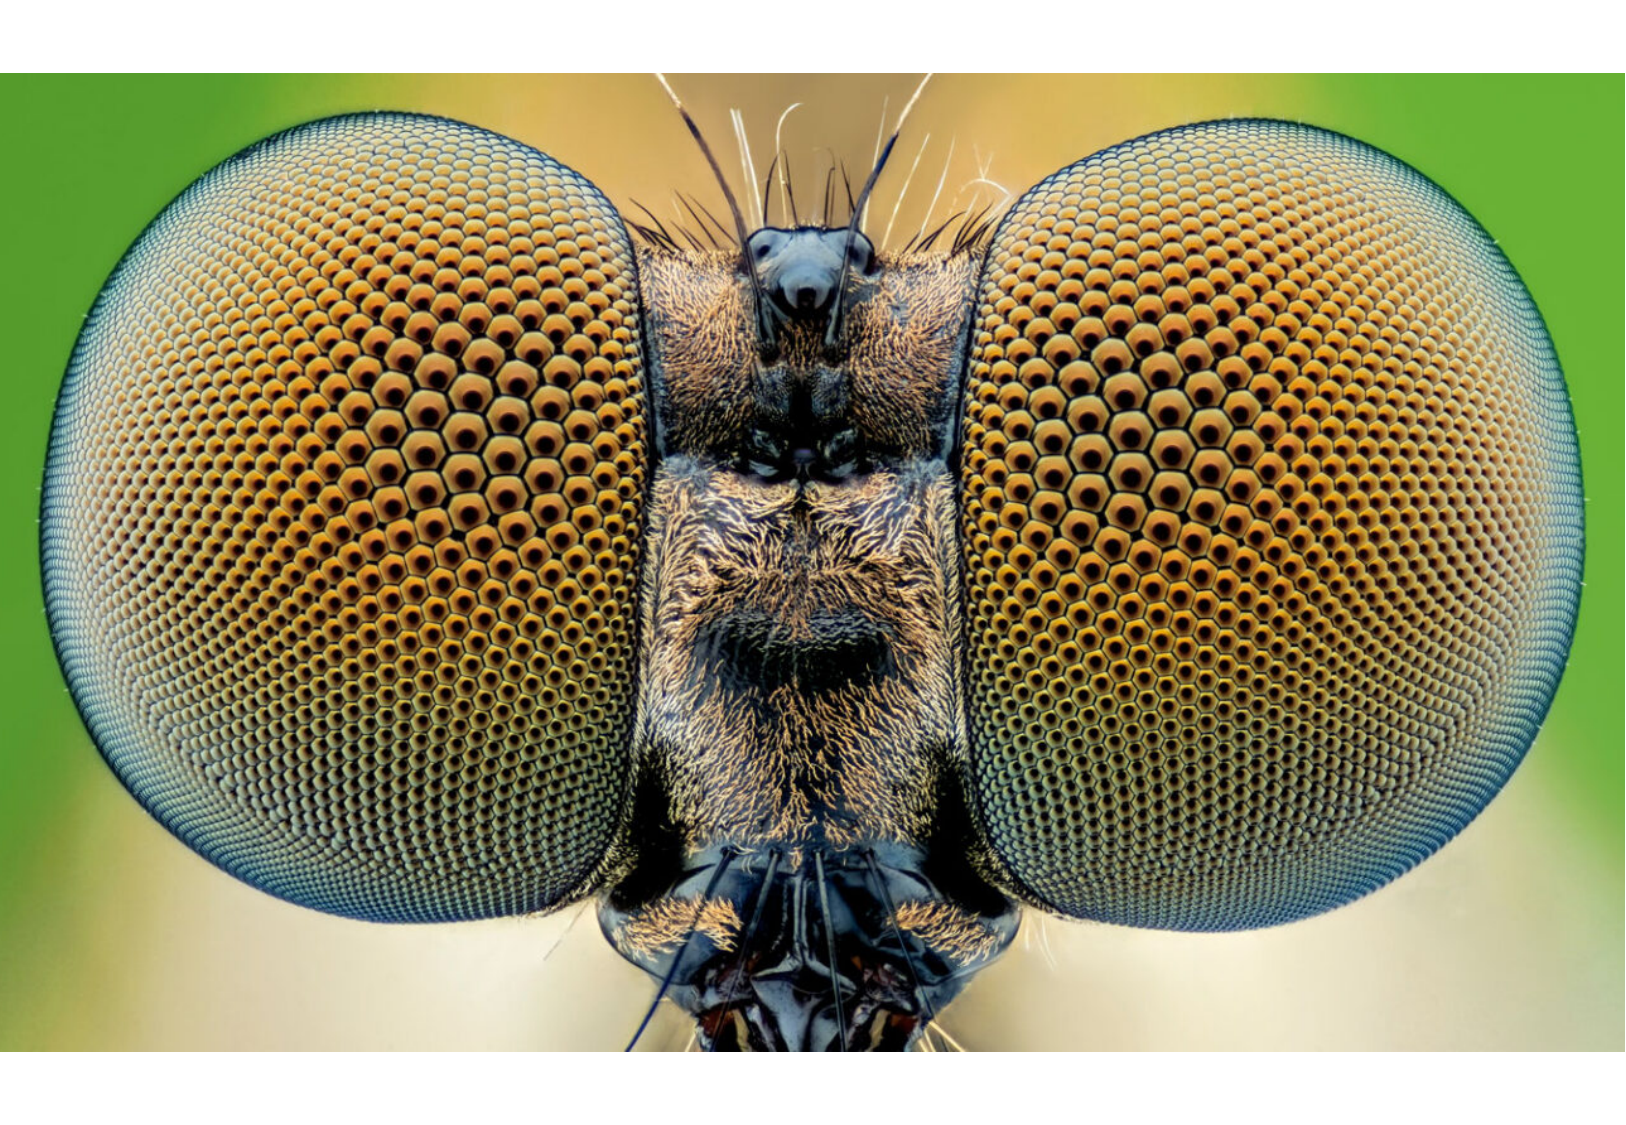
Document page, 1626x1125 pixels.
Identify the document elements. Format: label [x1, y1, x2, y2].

list [0, 73, 1625, 1052]
